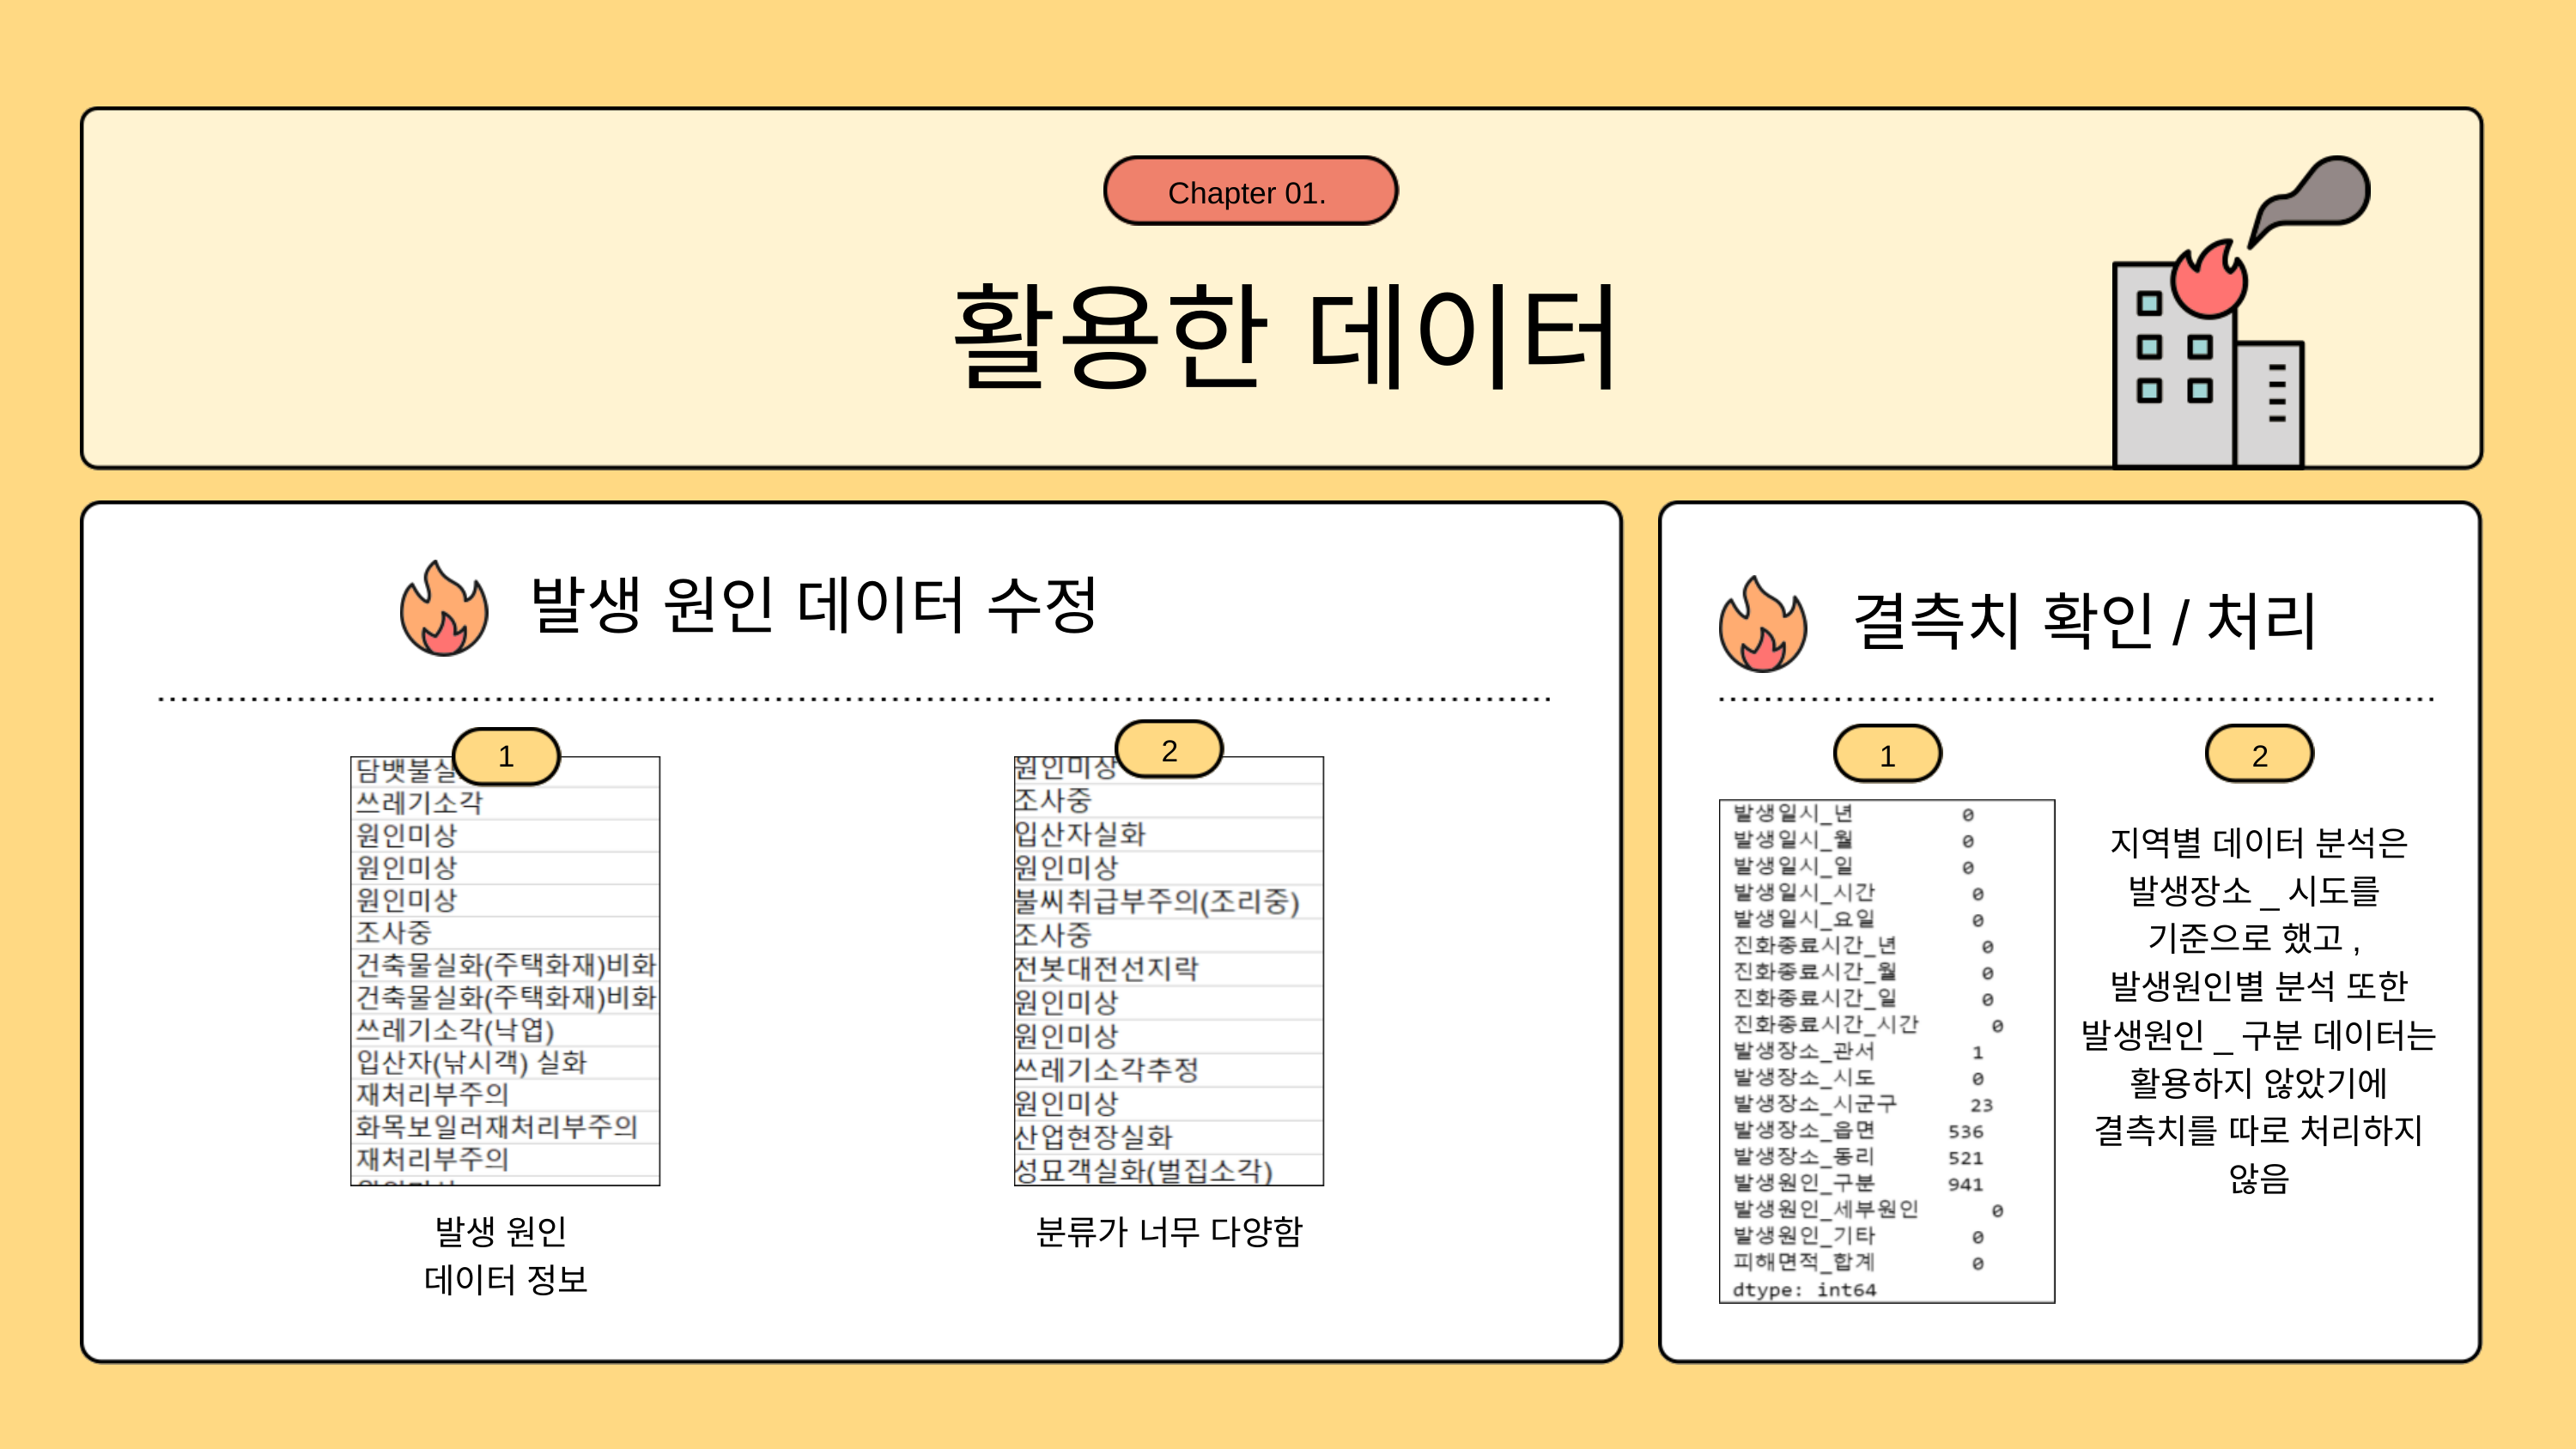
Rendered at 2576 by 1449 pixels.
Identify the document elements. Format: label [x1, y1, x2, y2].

picture [80, 500, 1625, 1365]
picture [80, 106, 2485, 471]
picture [1658, 500, 2483, 1365]
